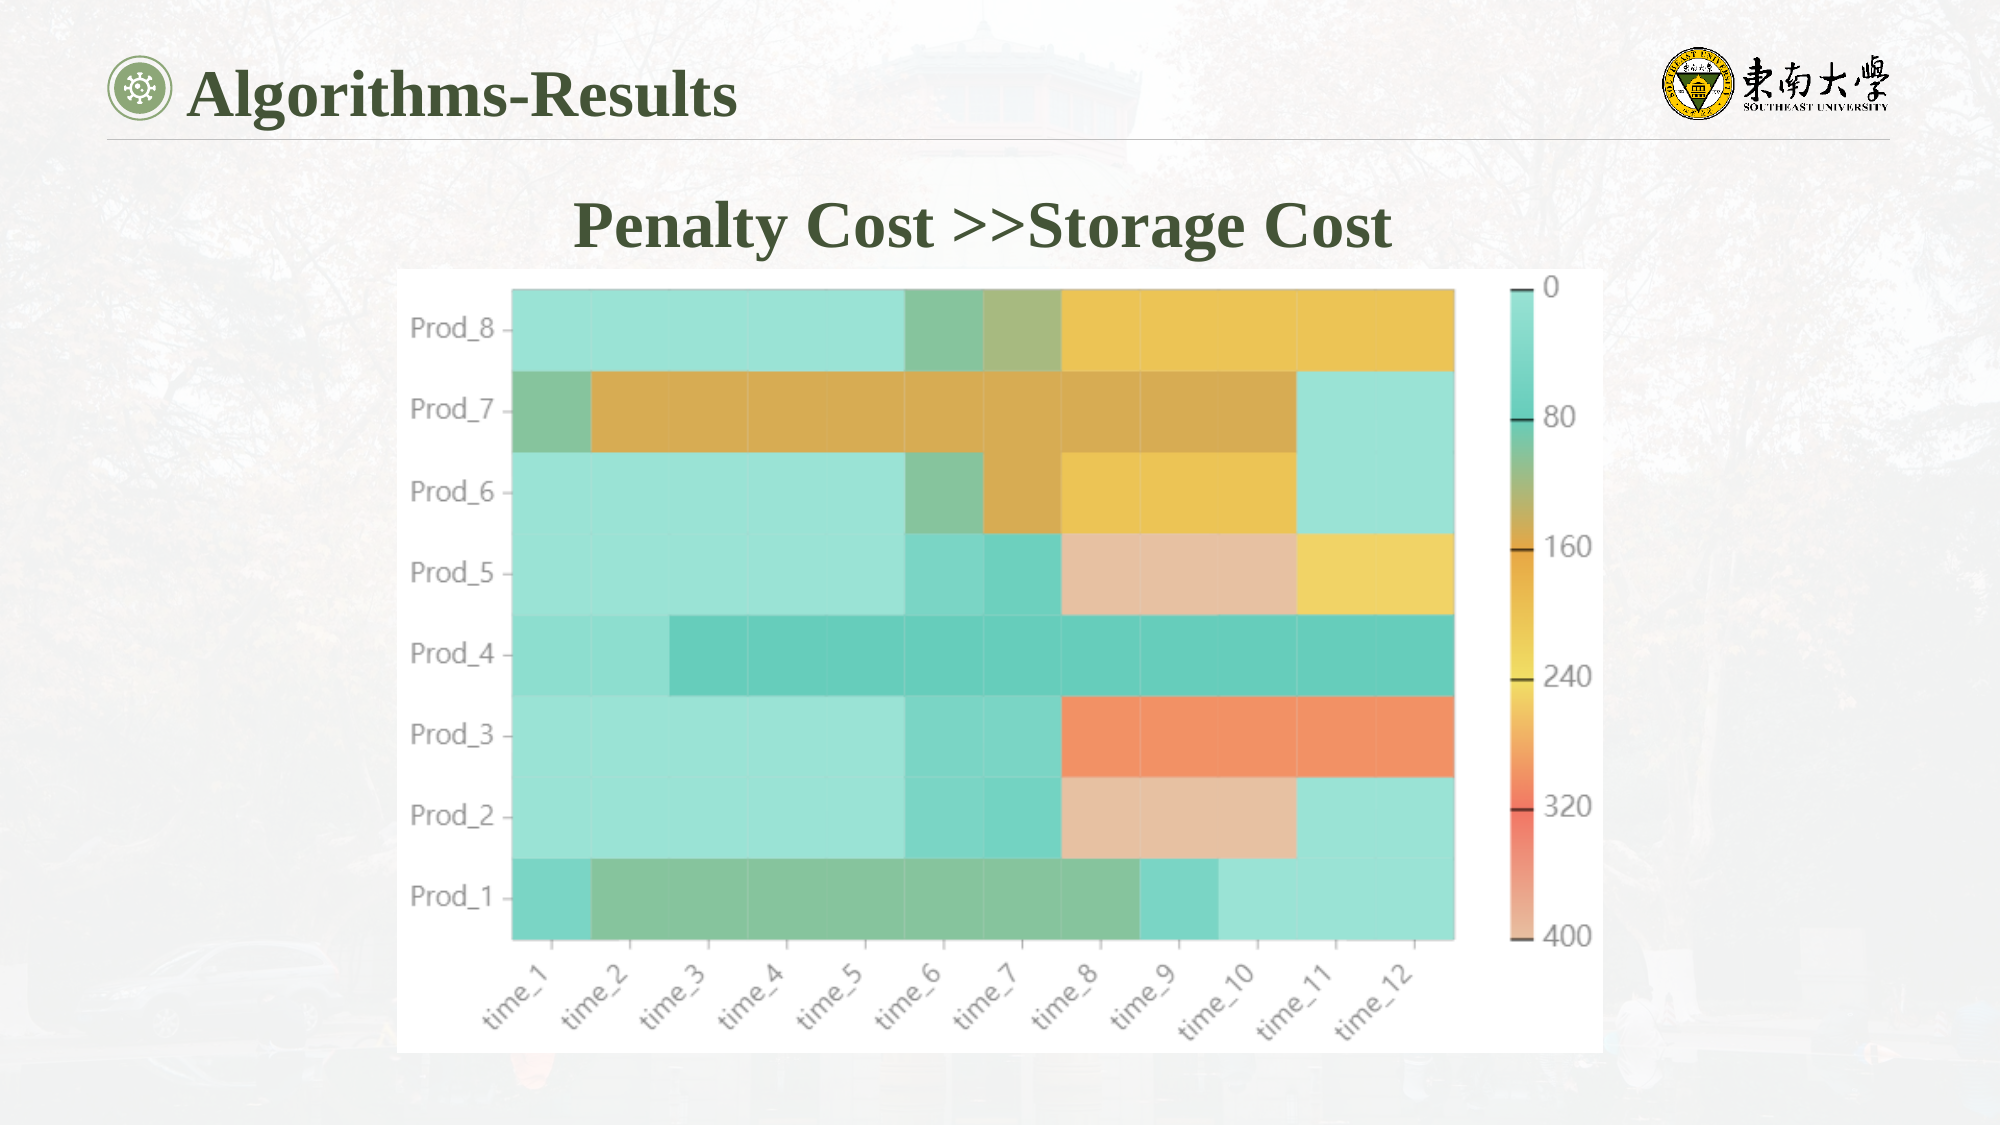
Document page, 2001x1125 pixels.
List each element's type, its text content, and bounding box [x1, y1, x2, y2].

text_box Penalty Cost >>Storage Cost [558, 173, 1547, 268]
picture [1662, 47, 1889, 120]
list Algorithms-Results [186, 42, 890, 139]
picture [396, 269, 1603, 1053]
